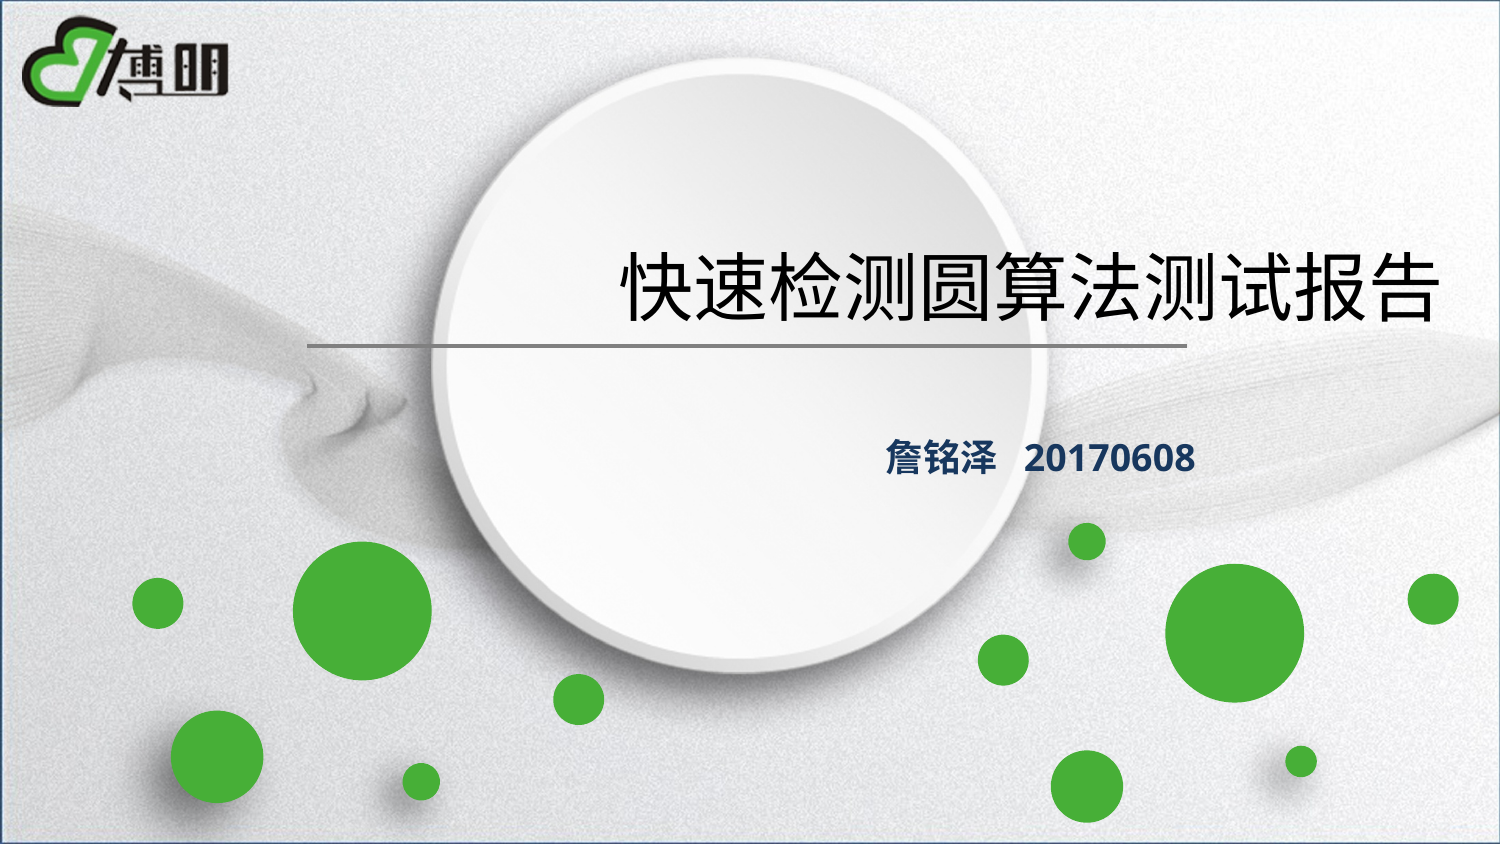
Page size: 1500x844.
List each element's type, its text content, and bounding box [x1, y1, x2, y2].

picture [0, 0, 1500, 844]
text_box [1050, 750, 1124, 823]
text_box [552, 673, 605, 726]
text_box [292, 541, 432, 681]
text_box [1066, 520, 1108, 563]
text_box [400, 761, 442, 803]
text_box 詹铭泽 20170608 [870, 426, 1221, 486]
text_box 快速检测圆算法测试报告 [0, 232, 1459, 338]
text_box [168, 708, 266, 806]
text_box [977, 634, 1030, 686]
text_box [1165, 563, 1305, 703]
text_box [132, 577, 184, 630]
text_box [1283, 743, 1319, 780]
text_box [1407, 573, 1459, 625]
